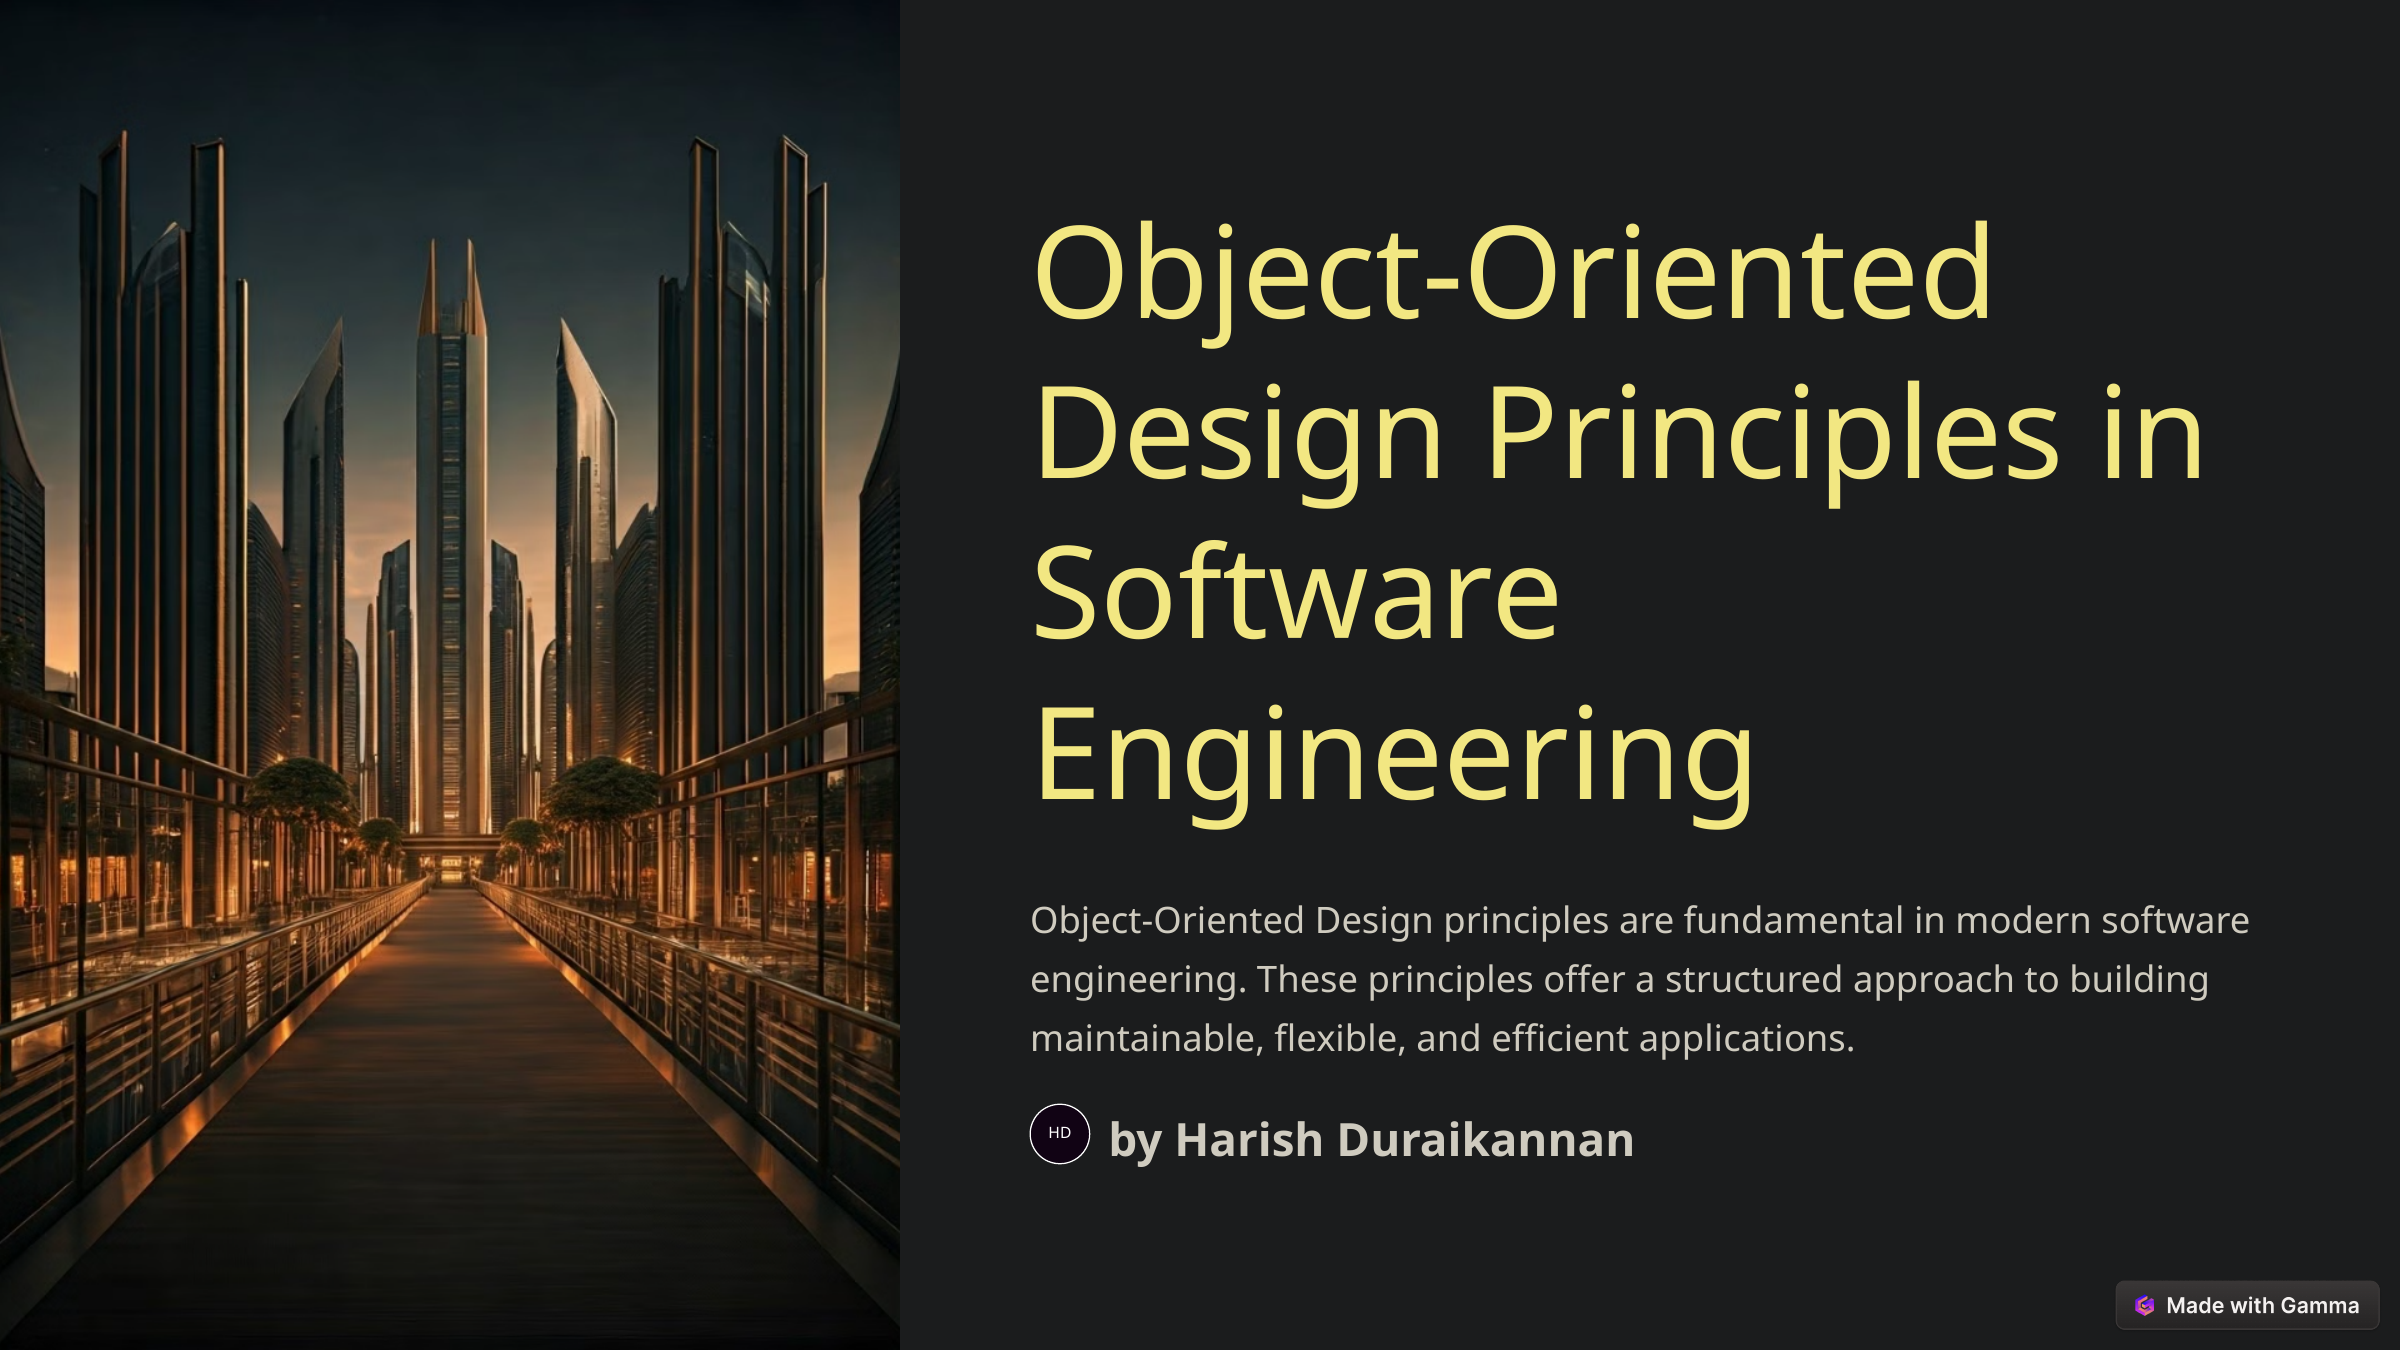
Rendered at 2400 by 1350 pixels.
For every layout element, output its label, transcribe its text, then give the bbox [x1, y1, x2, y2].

text_box by Harish Duraikannan [1108, 1101, 1608, 1167]
text_box Object-Oriented Design Principles in Software Engineering [1030, 183, 2270, 826]
text_box Object-Oriented Design principles are fundamental in modern software engineering. These principles offer a structured approach to building maintainable, flexible, and efficient applications. [1030, 880, 2270, 1060]
text_box [1030, 1104, 1090, 1164]
picture [0, 0, 900, 1350]
picture [2106, 1271, 2389, 1339]
text_box HD [1048, 1126, 1072, 1143]
